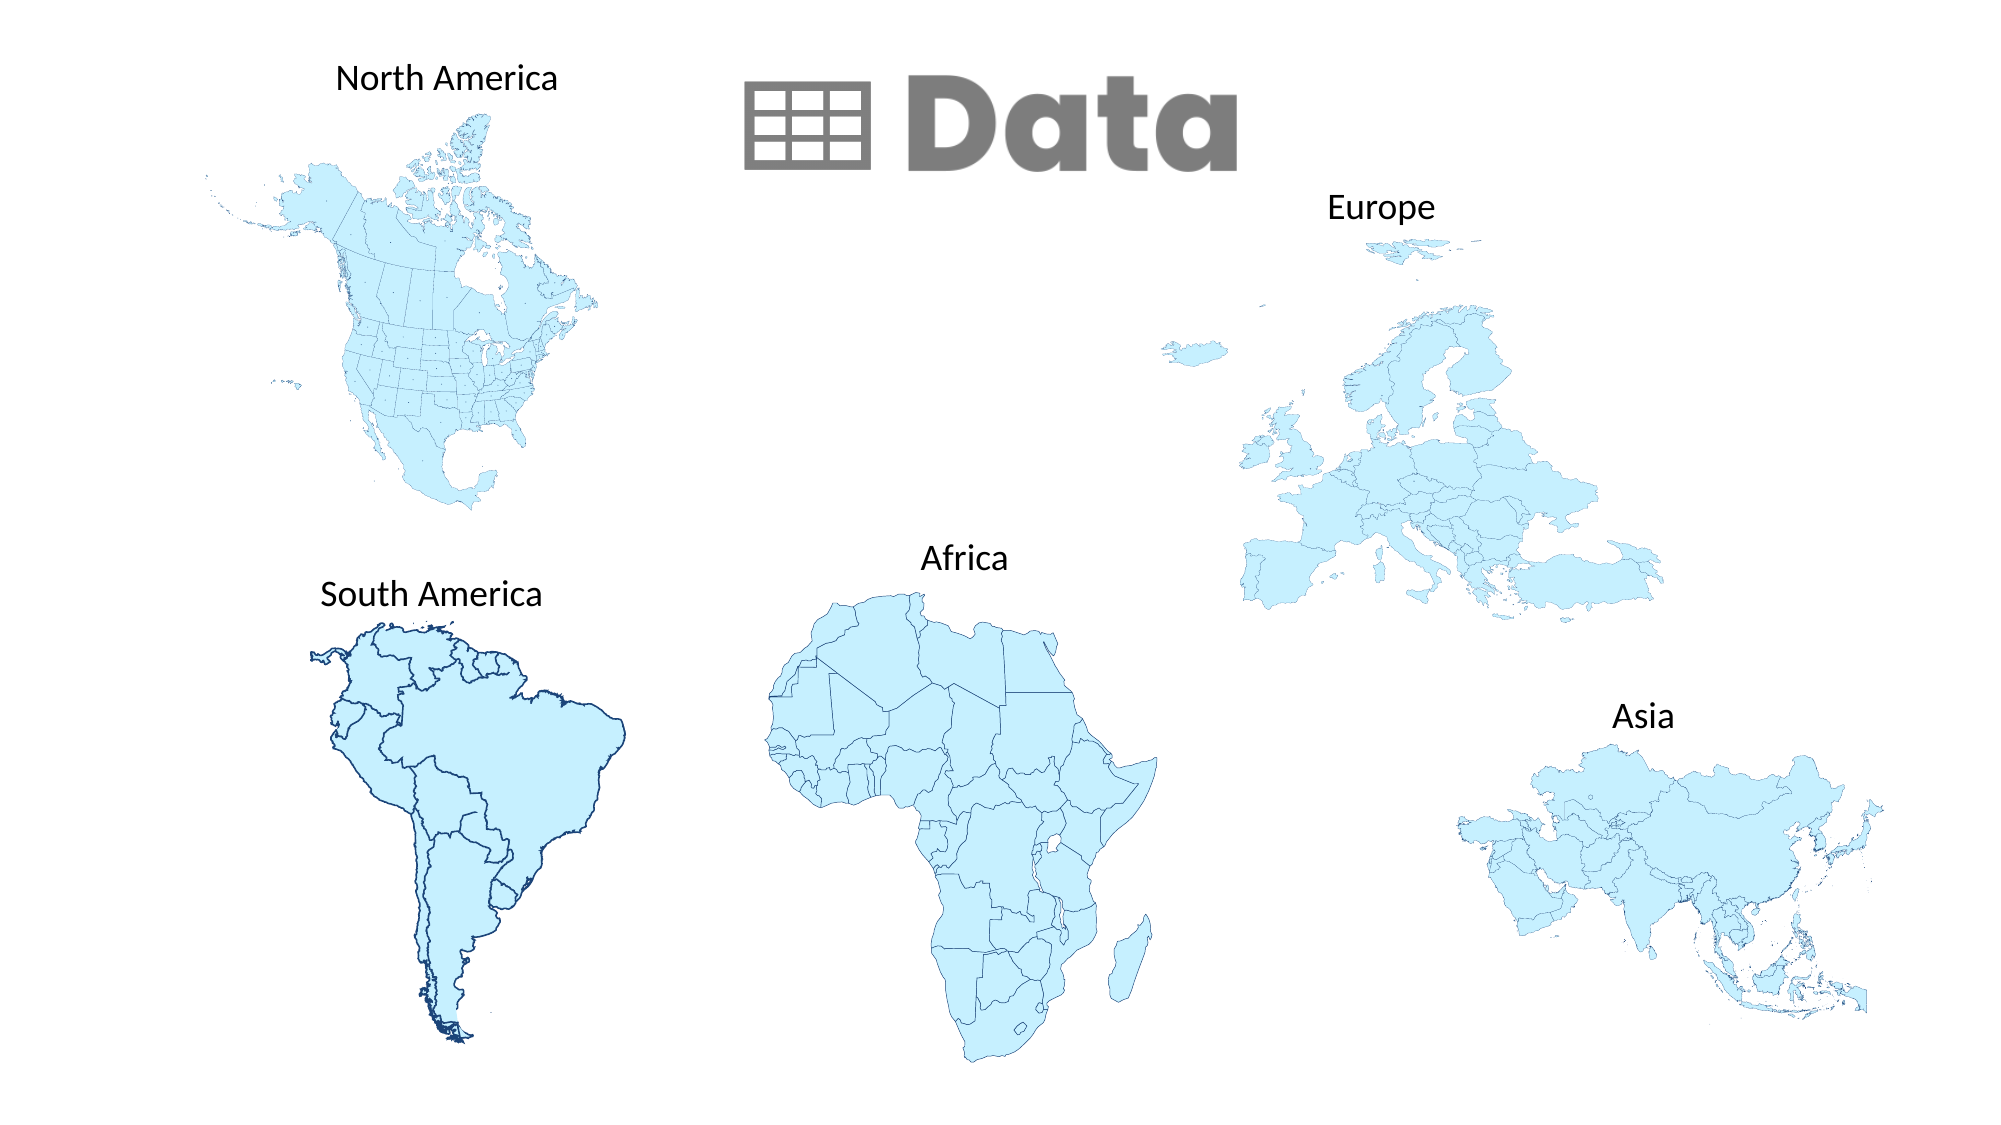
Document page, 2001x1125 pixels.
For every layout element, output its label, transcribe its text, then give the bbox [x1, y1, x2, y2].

text_box North America [320, 45, 574, 105]
text_box Asia [1597, 683, 1691, 743]
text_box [1160, 239, 1664, 623]
picture [732, 50, 883, 201]
text_box Africa [905, 526, 1024, 586]
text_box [1456, 743, 1885, 1025]
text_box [308, 602, 651, 1053]
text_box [205, 113, 598, 511]
text_box Europe [1312, 174, 1451, 235]
text_box South America [305, 561, 559, 622]
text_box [764, 592, 1158, 1063]
